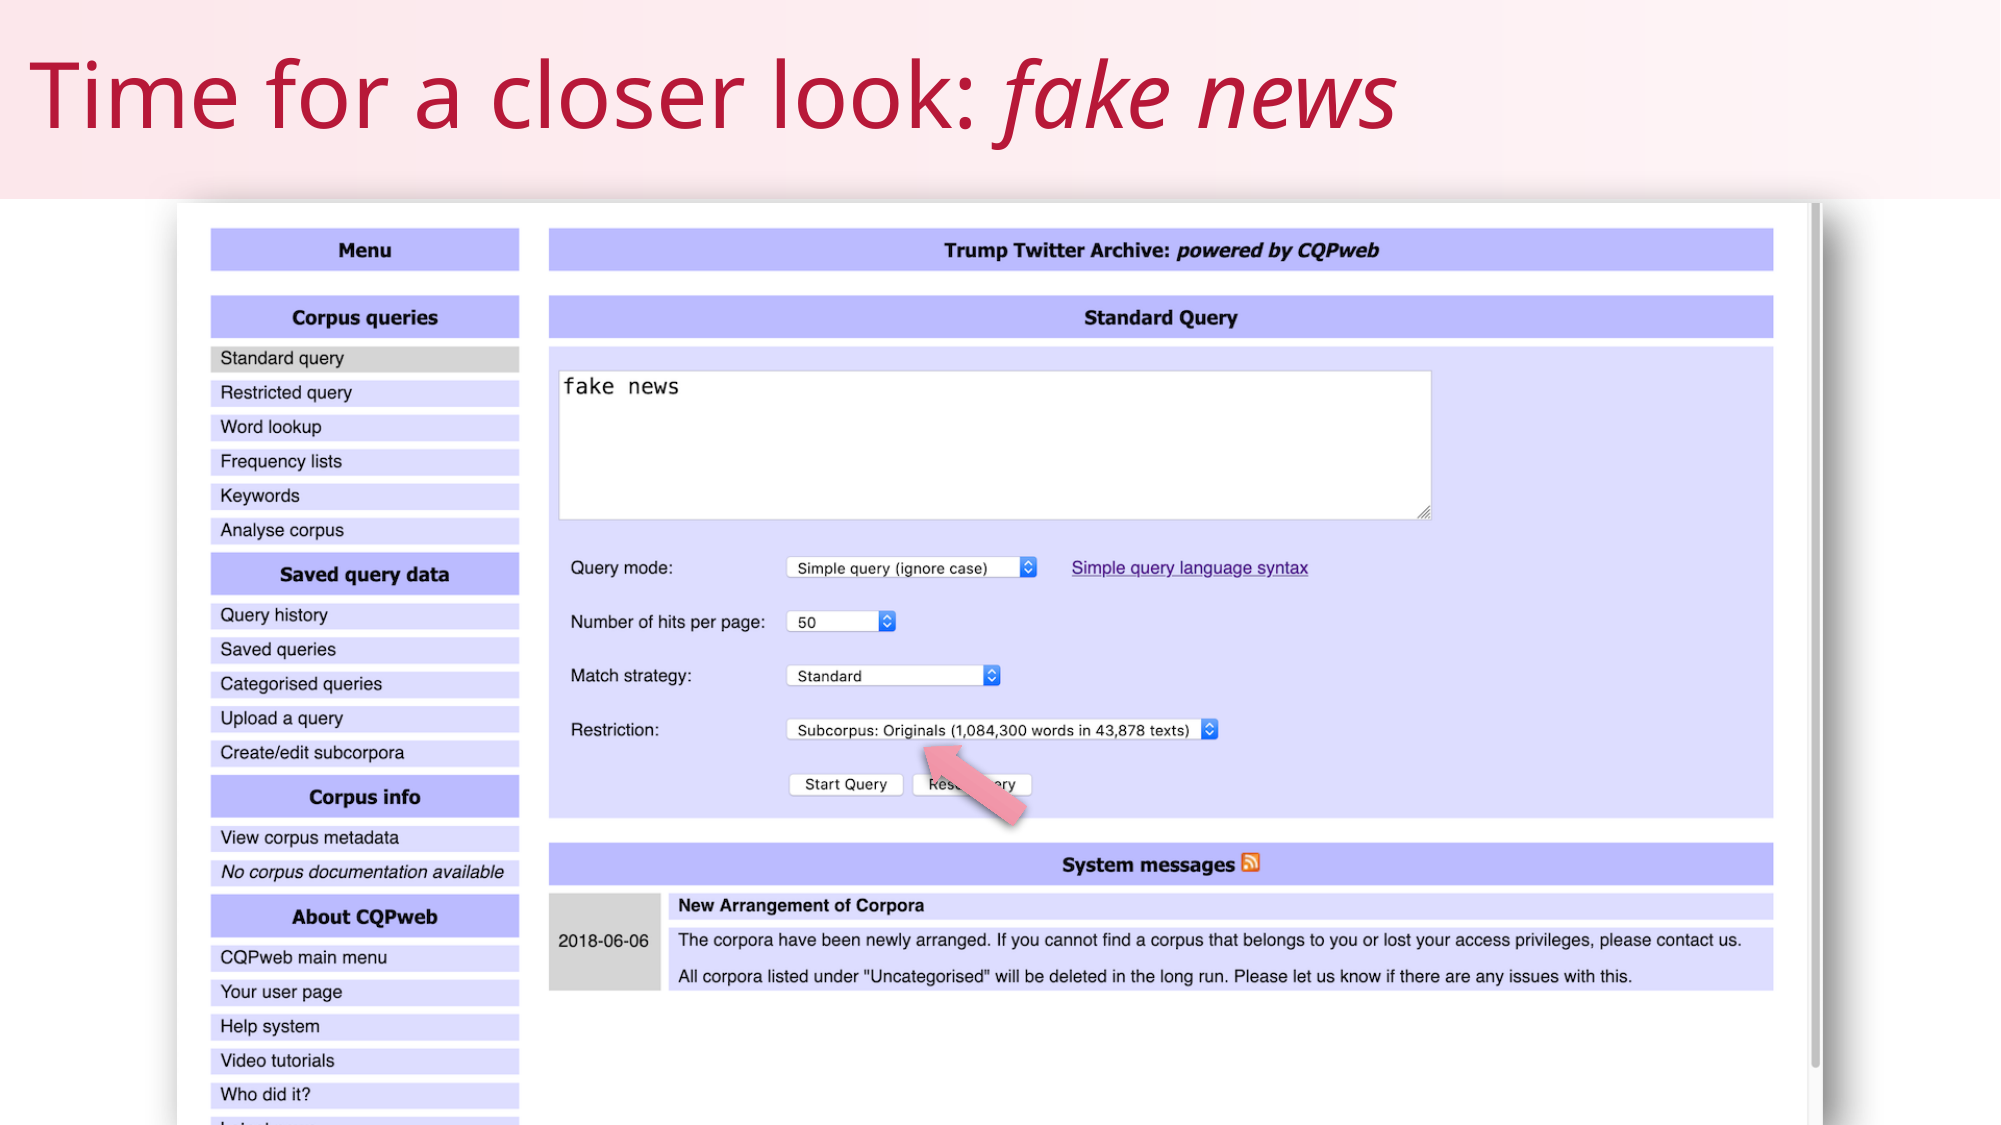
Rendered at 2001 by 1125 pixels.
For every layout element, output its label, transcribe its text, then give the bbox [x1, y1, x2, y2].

picture [177, 203, 1823, 1125]
title Time for a closer look: fake news [0, 0, 1863, 199]
